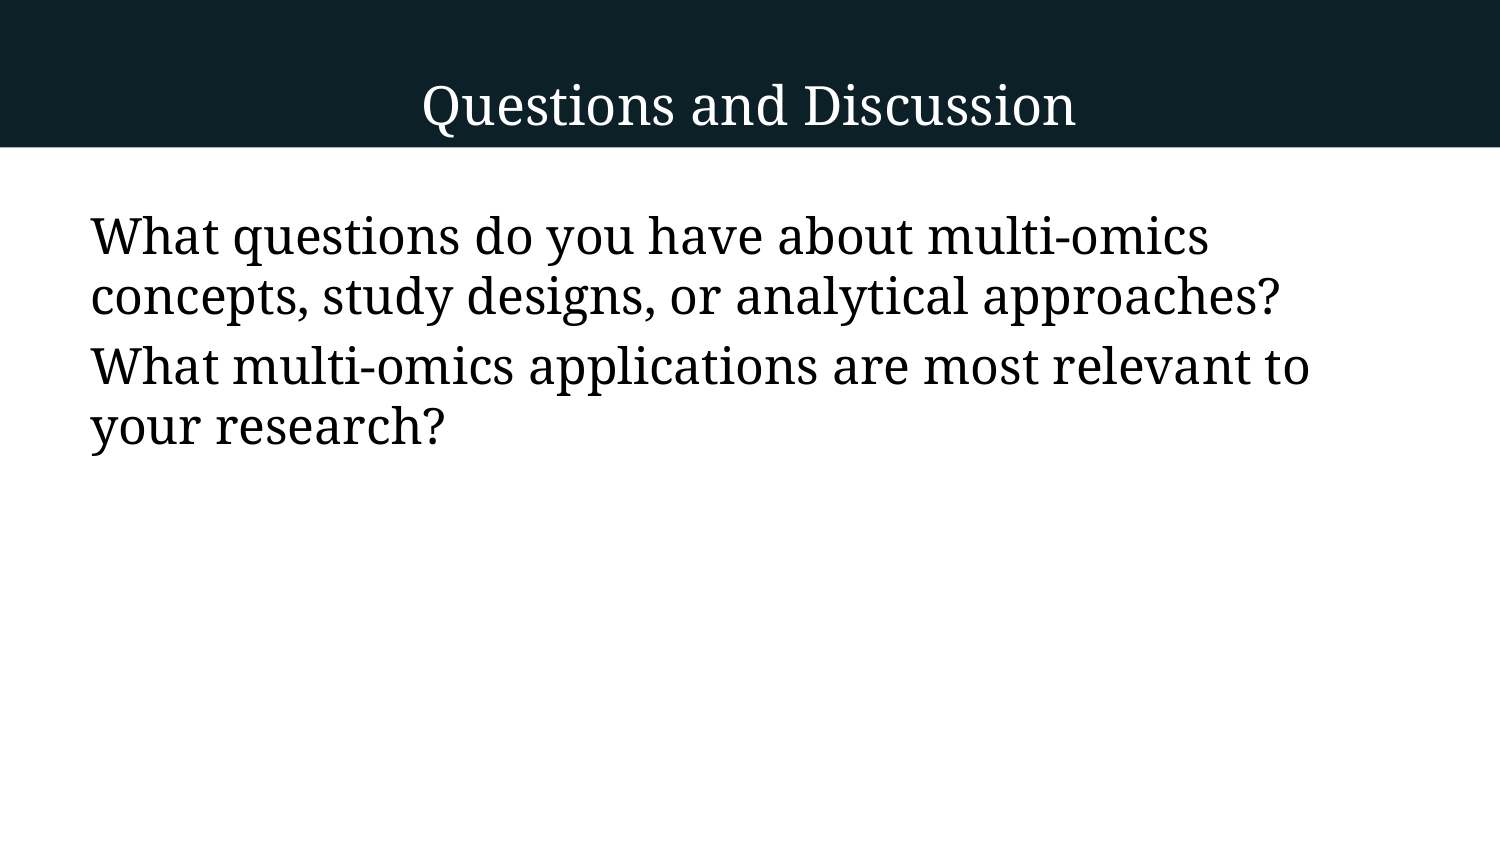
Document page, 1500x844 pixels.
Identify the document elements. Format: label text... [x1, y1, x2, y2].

title Questions and Discussion [75, 33, 1425, 175]
list What questions do you have about multi-omics concepts, study designs, or analytical approaches? What multi-omics applications are most relevant to your research? [75, 196, 1425, 754]
